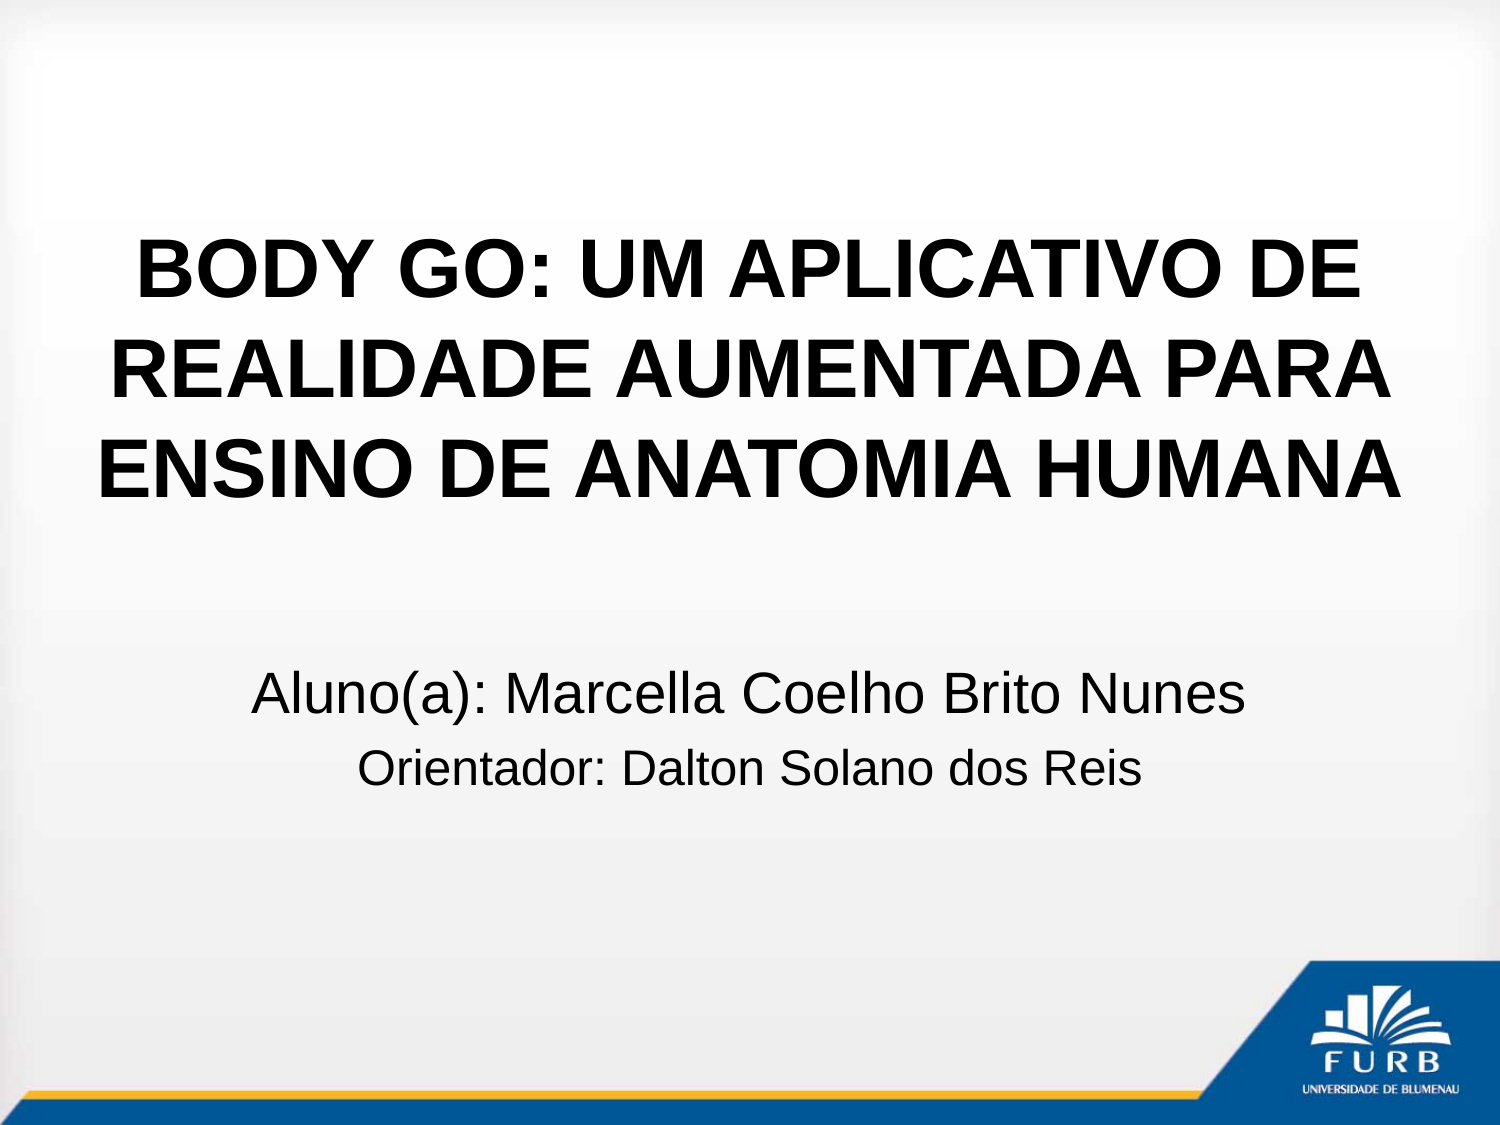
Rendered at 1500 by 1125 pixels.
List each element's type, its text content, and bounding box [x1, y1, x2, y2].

picture [0, 0, 1500, 1125]
title BODY GO: UM APLICATIVO DE REALIDADE AUMENTADA PARA ENSINO DE ANATOMIA HUMANA [64, 243, 1436, 485]
subtitle Aluno(a): Marcella Coelho Brito Nunes Orientador: Dalton Solano dos Reis [224, 648, 1276, 834]
